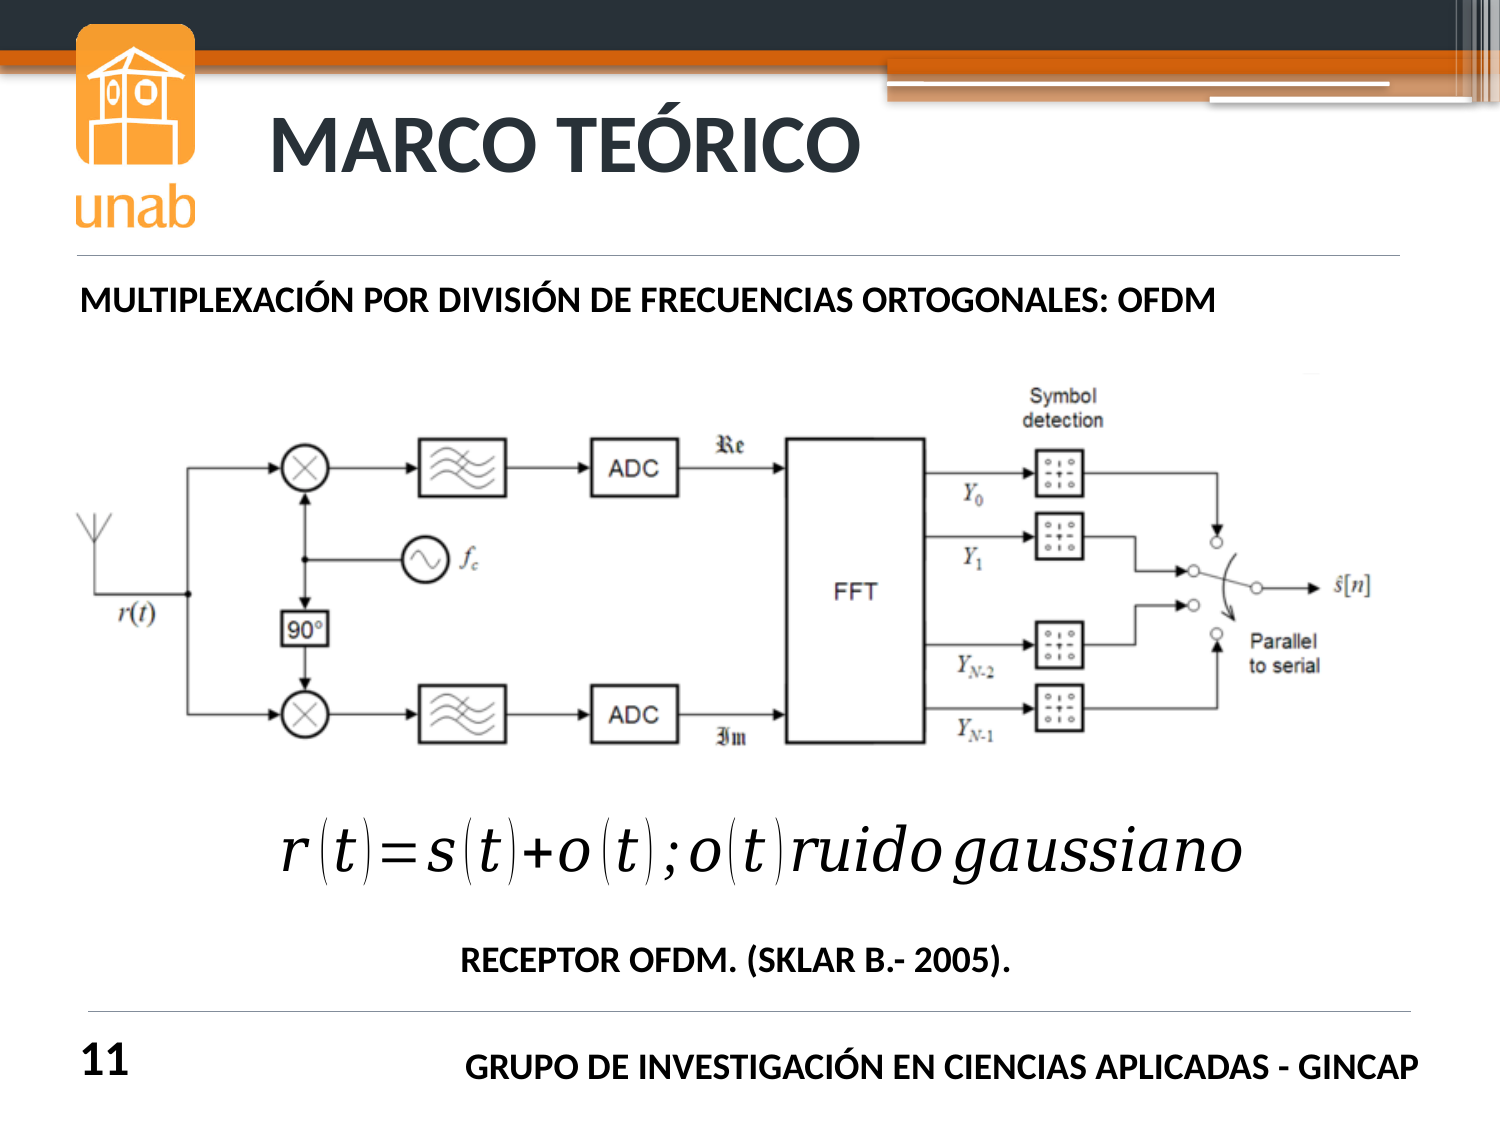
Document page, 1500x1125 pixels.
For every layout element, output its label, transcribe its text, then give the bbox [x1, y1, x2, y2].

text_box 11 [64, 1018, 160, 1093]
picture [57, 372, 1389, 770]
text_box RECEPTOR OFDM. (SKLAR B.- 2005). [155, 927, 1317, 987]
text_box MULTIPLEXACIÓN POR DIVISIÓN DE FRECUENCIAS ORTOGONALES: OFDM [64, 267, 1376, 370]
text_box GRUPO DE INVESTIGACIÓN EN CIENCIAS APLICADAS - GINCAP [383, 1034, 1435, 1095]
title MARCO TEÓRICO [253, 45, 1400, 233]
picture [76, 23, 195, 228]
